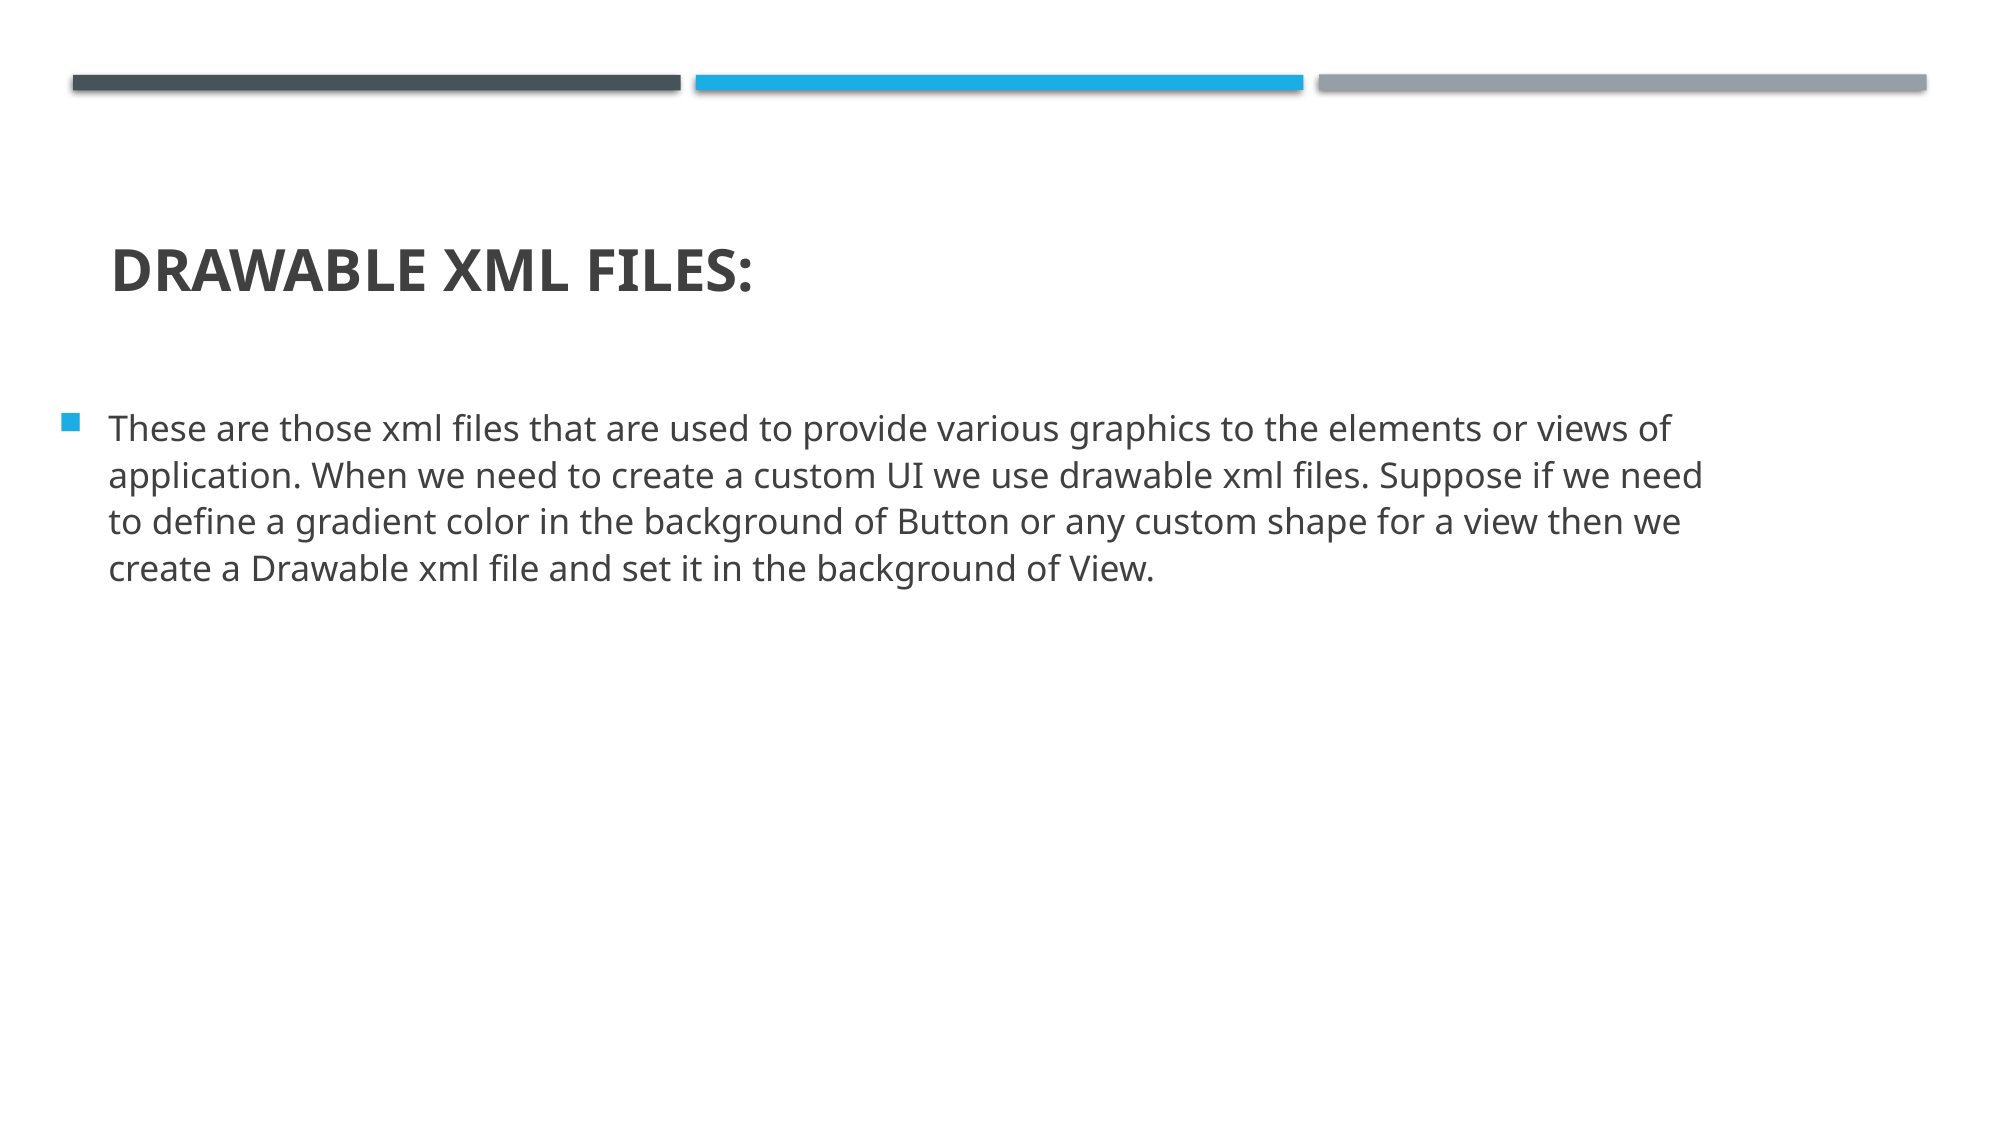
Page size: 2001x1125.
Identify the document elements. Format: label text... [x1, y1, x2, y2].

list These are those xml files that are used to provide various graphics to the elements or views of application. When we need to create a custom UI we use drawable xml files. Suppose if we need to define a gradient color in the background of Button or any custom shape for a view then we create a Drawable xml file and set it in the background of View. [43, 238, 1756, 752]
title Drawable xml Files: [95, 115, 1905, 311]
